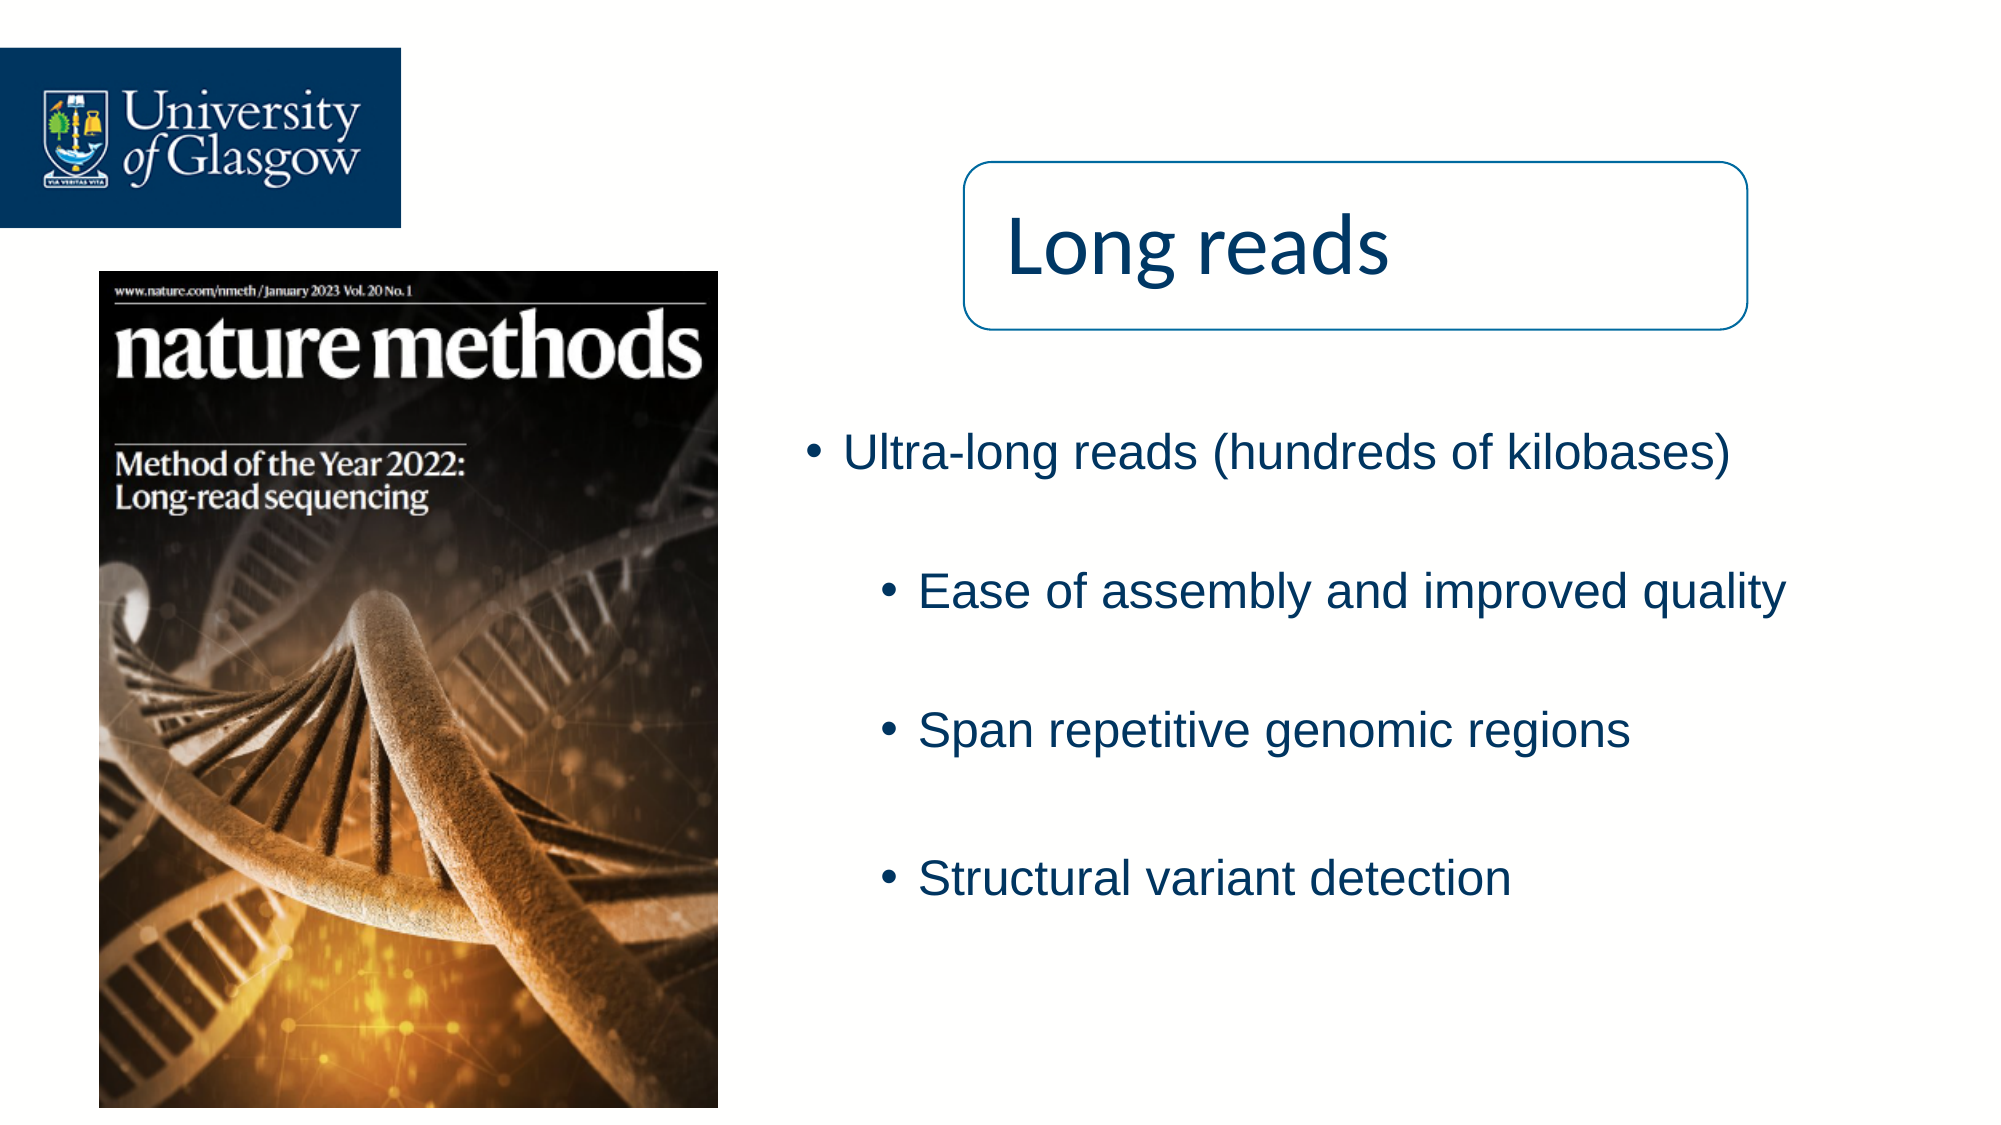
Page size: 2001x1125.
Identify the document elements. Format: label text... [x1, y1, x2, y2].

picture [0, 0, 2000, 1125]
list Ultra-long reads (hundreds of kilobases) Ease of assembly and improved quality Span repetitive genomic regions Structural variant detection [790, 418, 2000, 1046]
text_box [850, 161, 1900, 419]
